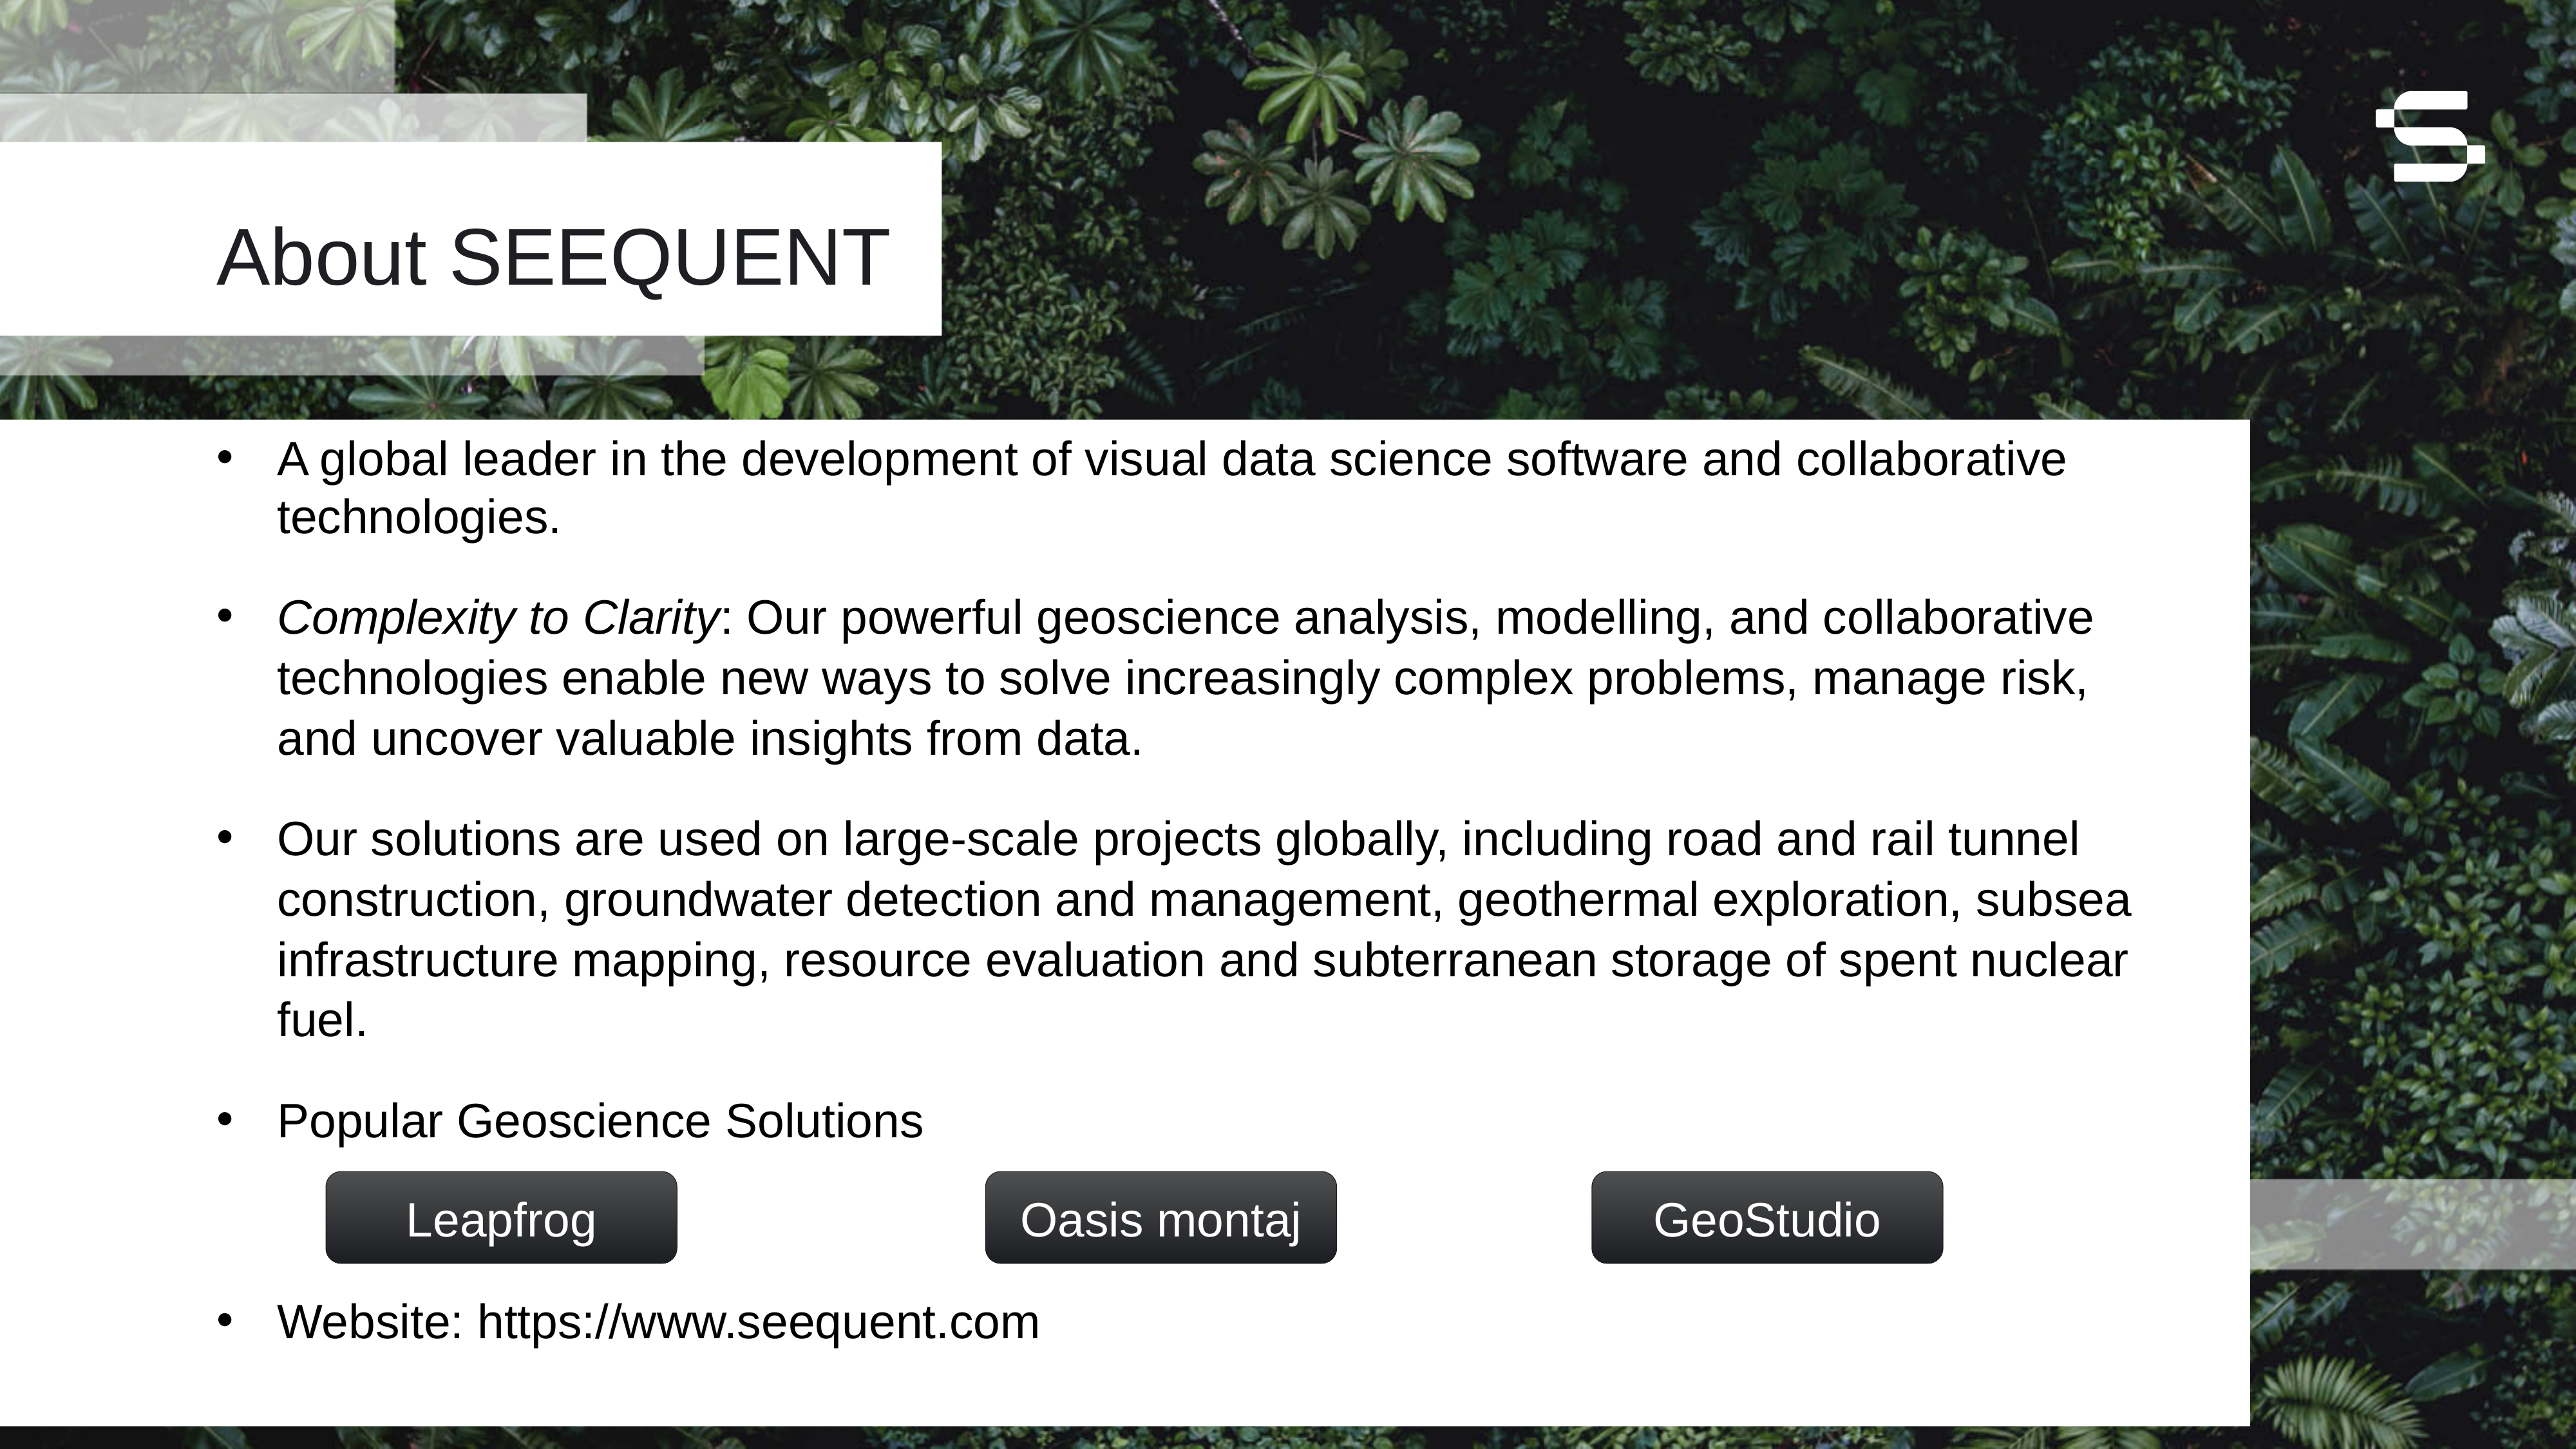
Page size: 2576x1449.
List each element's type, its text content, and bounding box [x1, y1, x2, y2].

picture [0, 0, 2576, 1449]
text_box GeoStudio [1591, 1171, 1944, 1264]
text_box About SEEQUENT [0, 142, 942, 336]
text_box Leapfrog [325, 1171, 677, 1264]
text_box Oasis montaj [985, 1171, 1338, 1264]
text_box A global leader in the development of visual data science software and collaborative technologies. Complexity to Clarity: Our powerful geoscience analysis, modelling, and collaborative technologies enable new ways to solve increasingly complex problems, manage risk, and uncover valuable insights from data. Our solutions are used on large-scale projects globally, including road and rail tunnel construction, groundwater detection and management, geothermal exploration, subsea infrastructure mapping, resource evaluation and subterranean storage of spent nuclear fuel. Popular Geoscience Solutions Website: https://www.seequent.com [0, 419, 2250, 1426]
